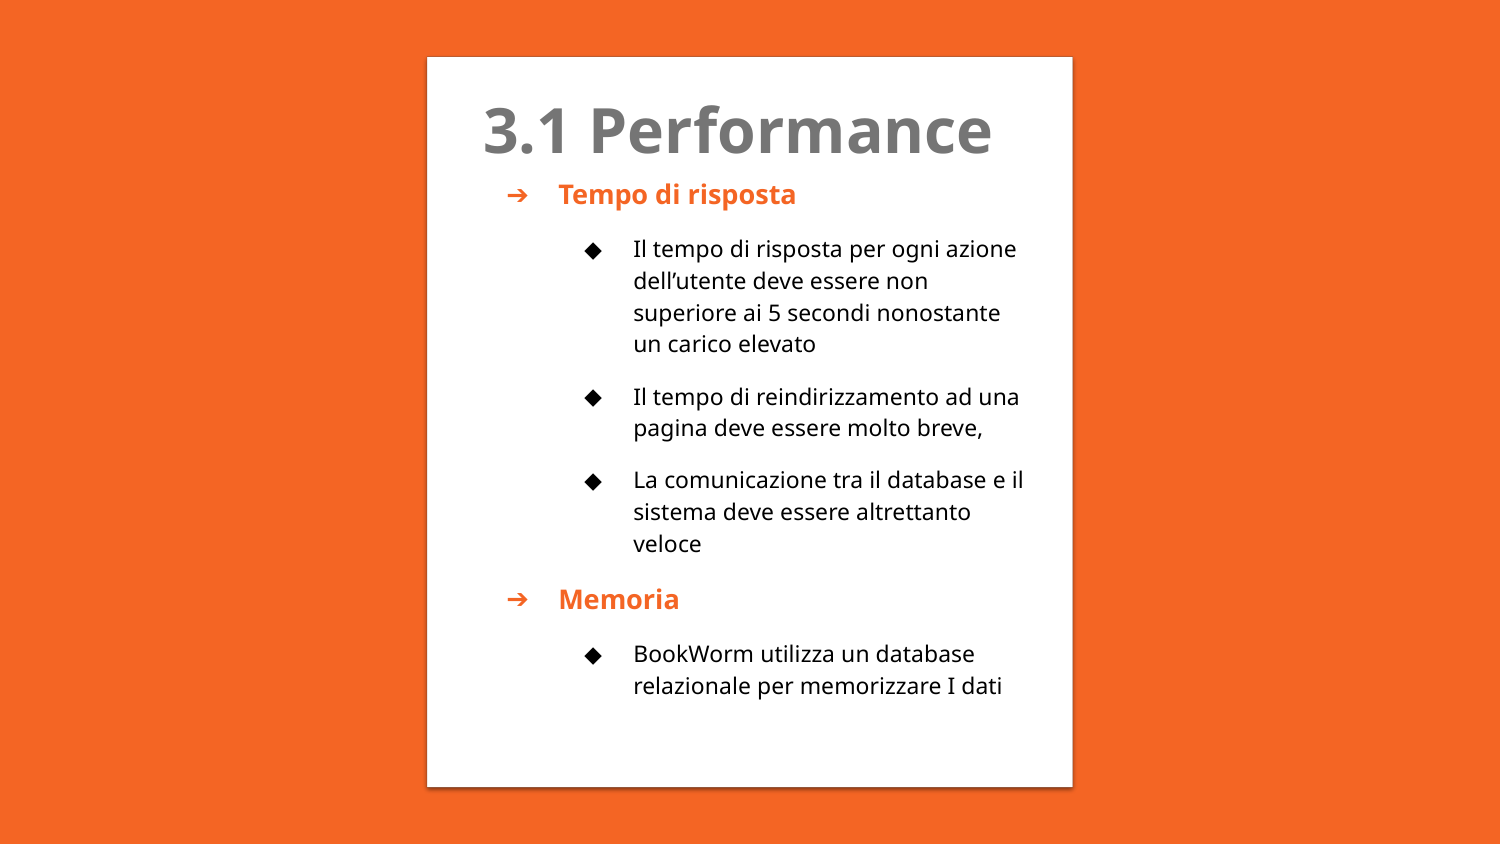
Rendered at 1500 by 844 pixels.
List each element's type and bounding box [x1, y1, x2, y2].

picture [400, 26, 1100, 818]
